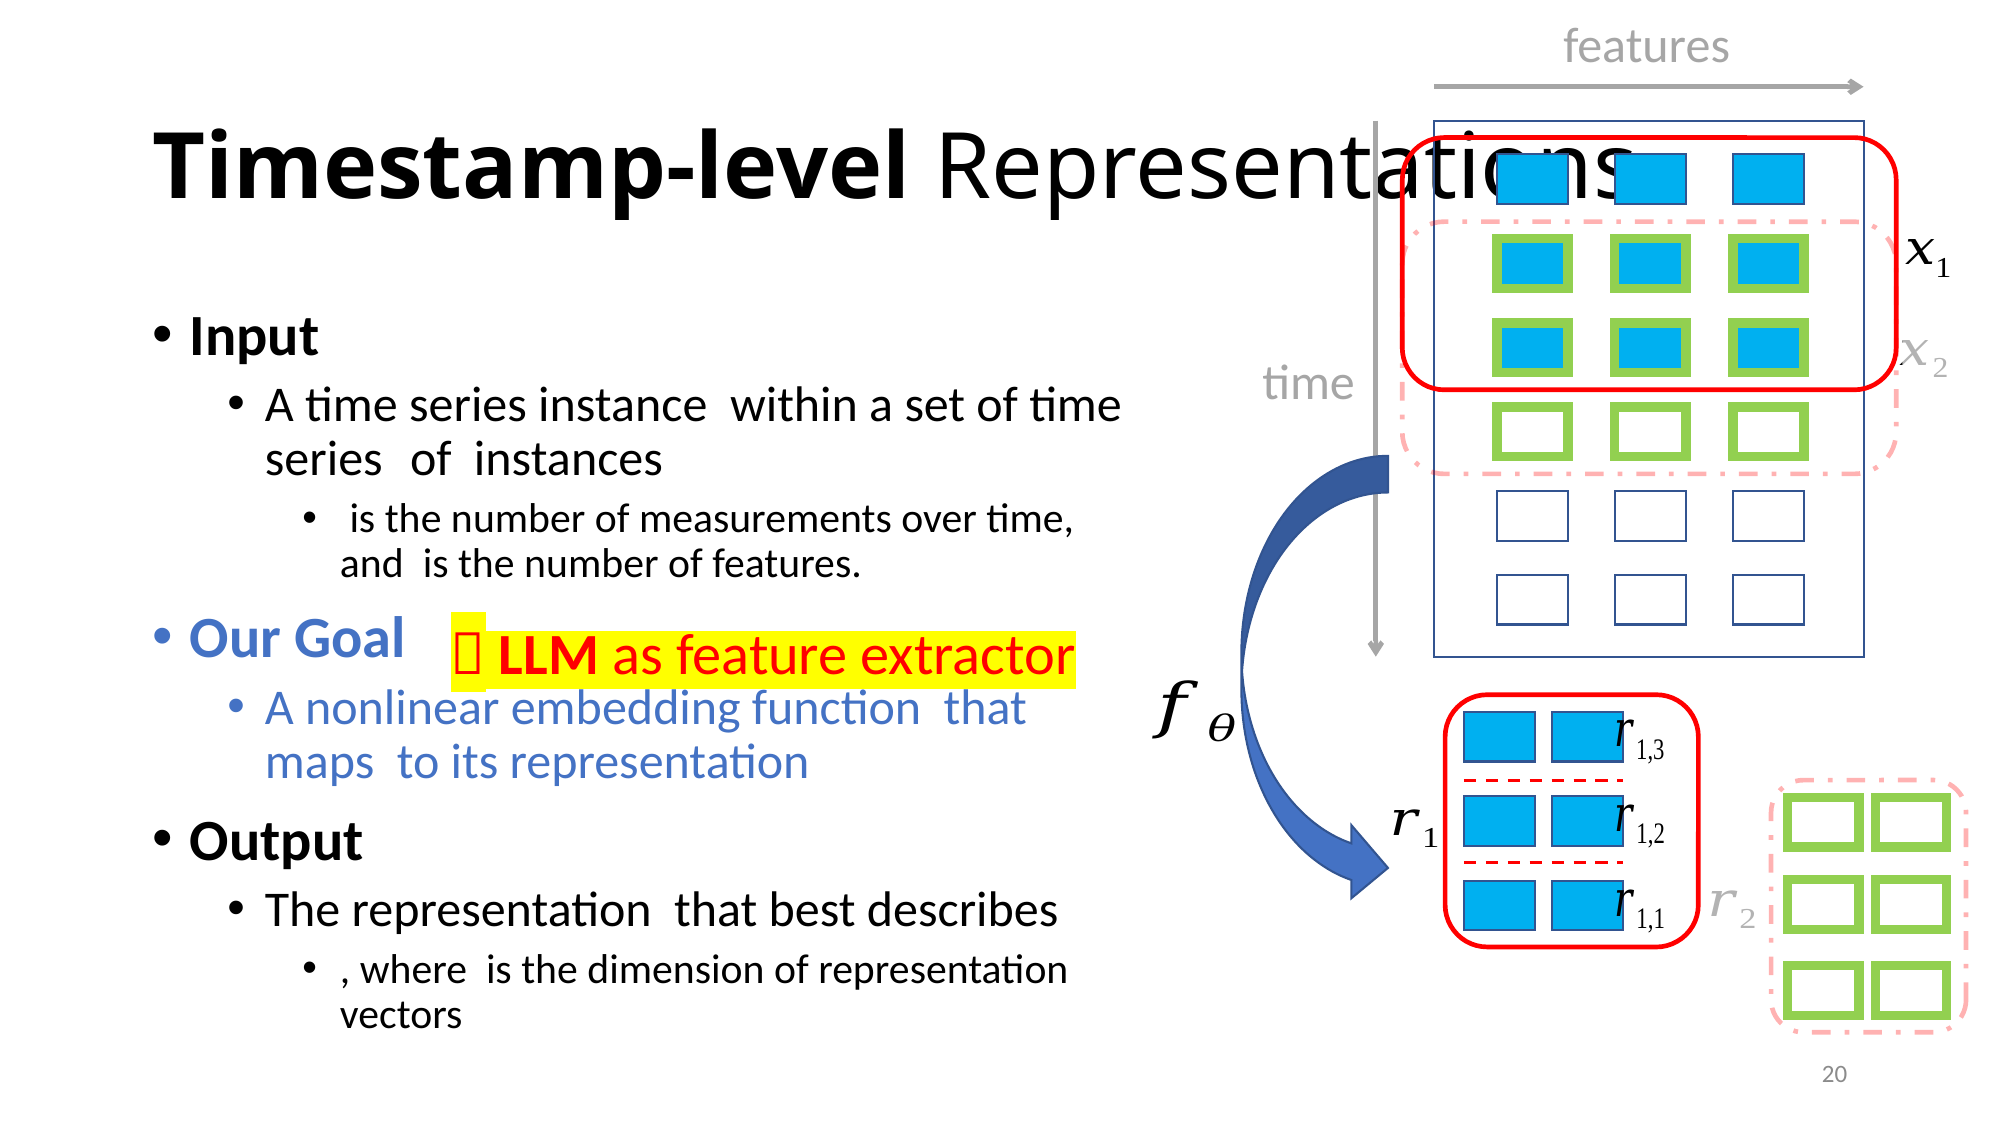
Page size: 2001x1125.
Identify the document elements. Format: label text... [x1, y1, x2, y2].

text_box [1247, 5, 1961, 657]
title Timestamp-level Representations [137, 59, 1247, 278]
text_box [1417, 666, 1671, 976]
text_box  LLM as feature extractor [435, 608, 1091, 694]
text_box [1705, 780, 1967, 1033]
slide_number 20 [1412, 1042, 1863, 1103]
text_box [1240, 594, 1390, 901]
